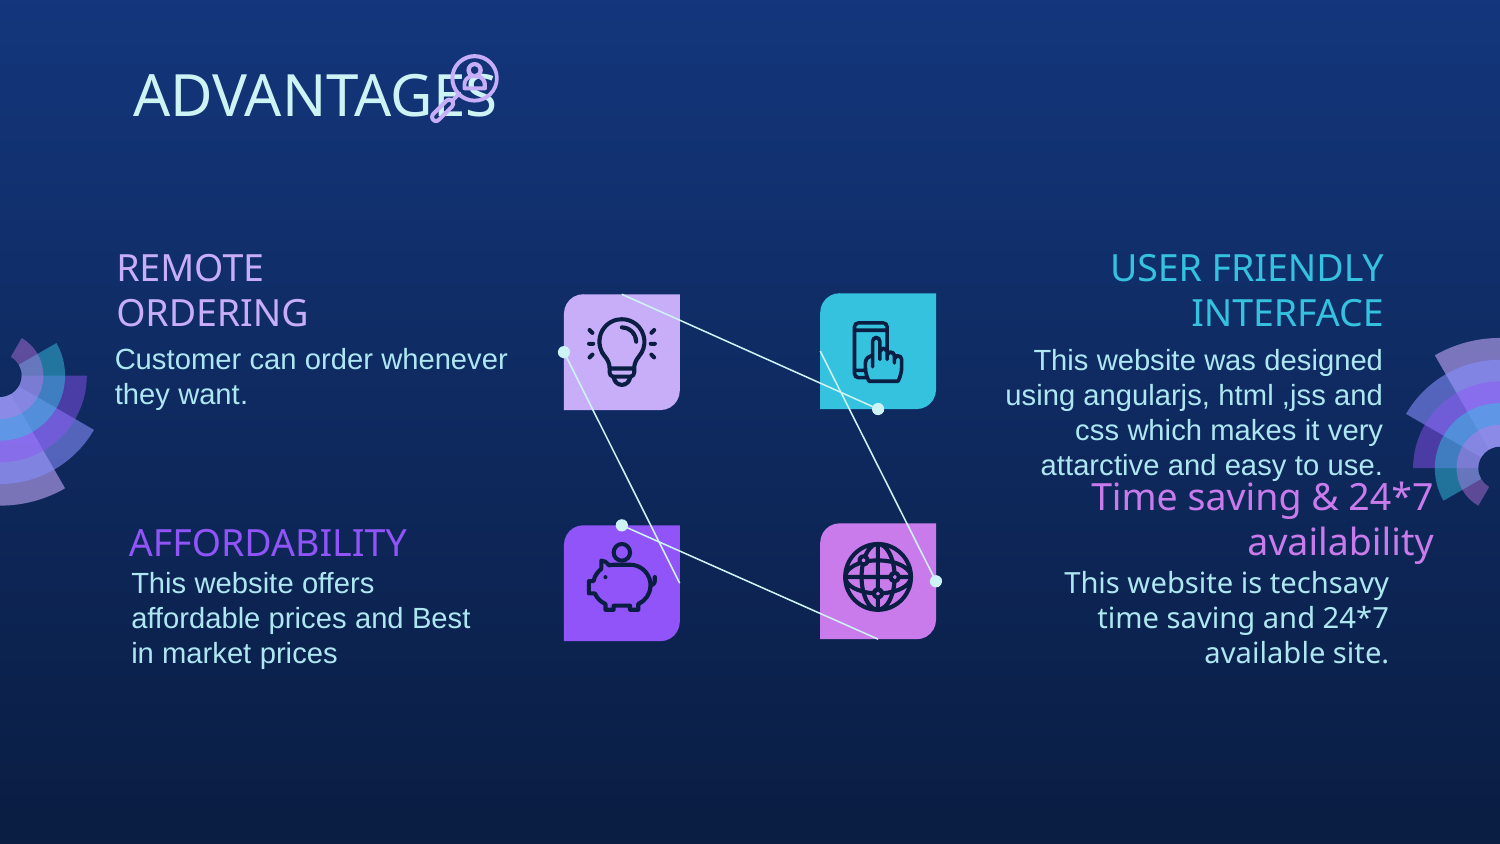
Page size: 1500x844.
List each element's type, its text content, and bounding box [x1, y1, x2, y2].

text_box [113, 500, 680, 644]
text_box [819, 499, 1450, 644]
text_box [586, 541, 658, 613]
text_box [586, 316, 658, 388]
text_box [429, 53, 500, 124]
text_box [819, 270, 1399, 421]
title ADVANTAGES [118, 43, 1382, 138]
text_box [100, 270, 680, 422]
